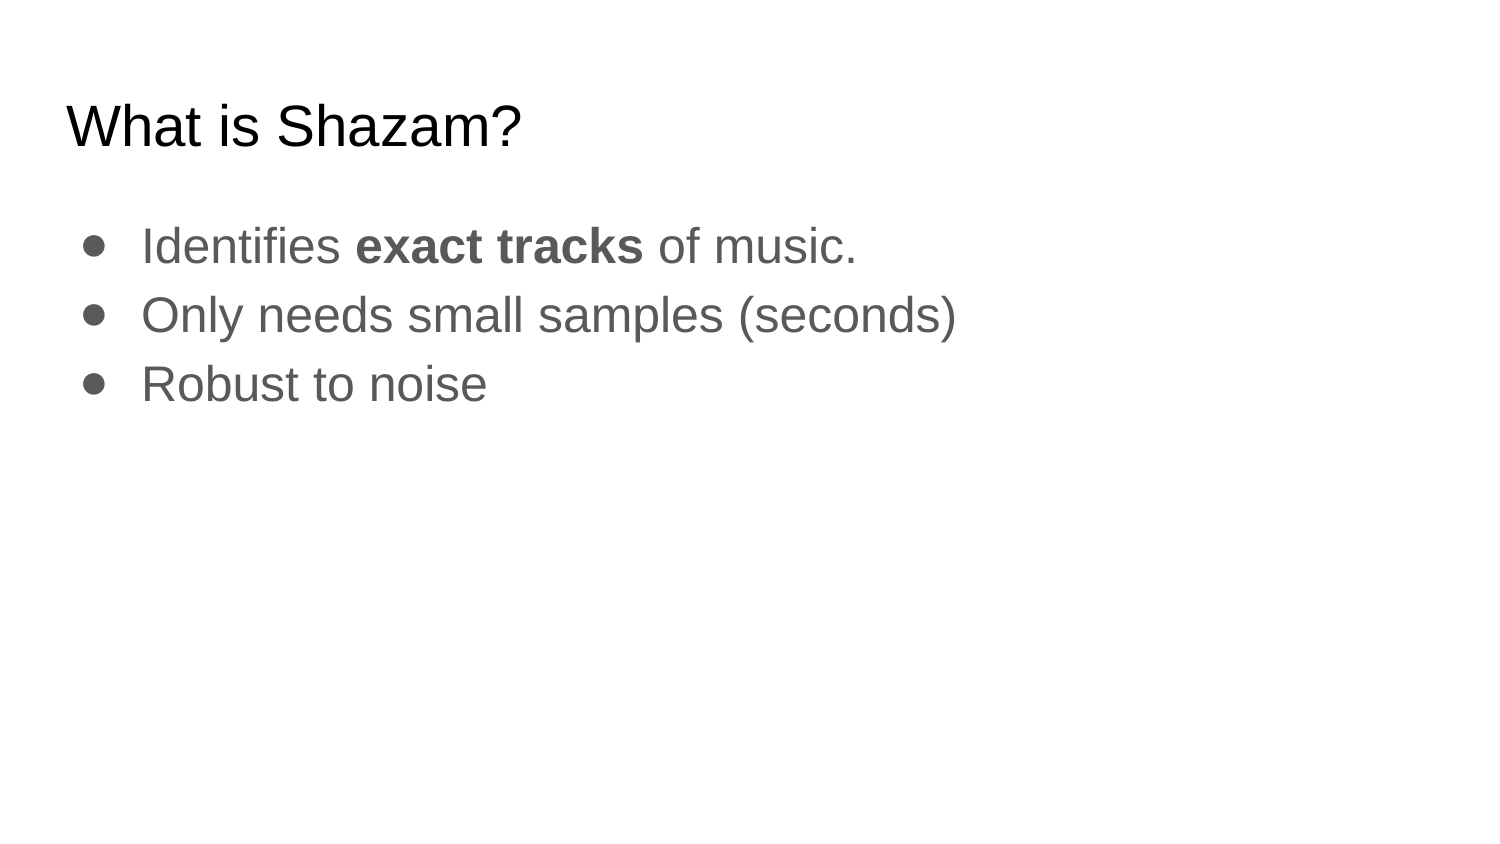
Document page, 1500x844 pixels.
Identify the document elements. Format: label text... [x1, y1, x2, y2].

list Identifies exact tracks of music. Only needs small samples (seconds) Robust to noise [51, 189, 1449, 750]
title What is Shazam? [51, 72, 1449, 167]
